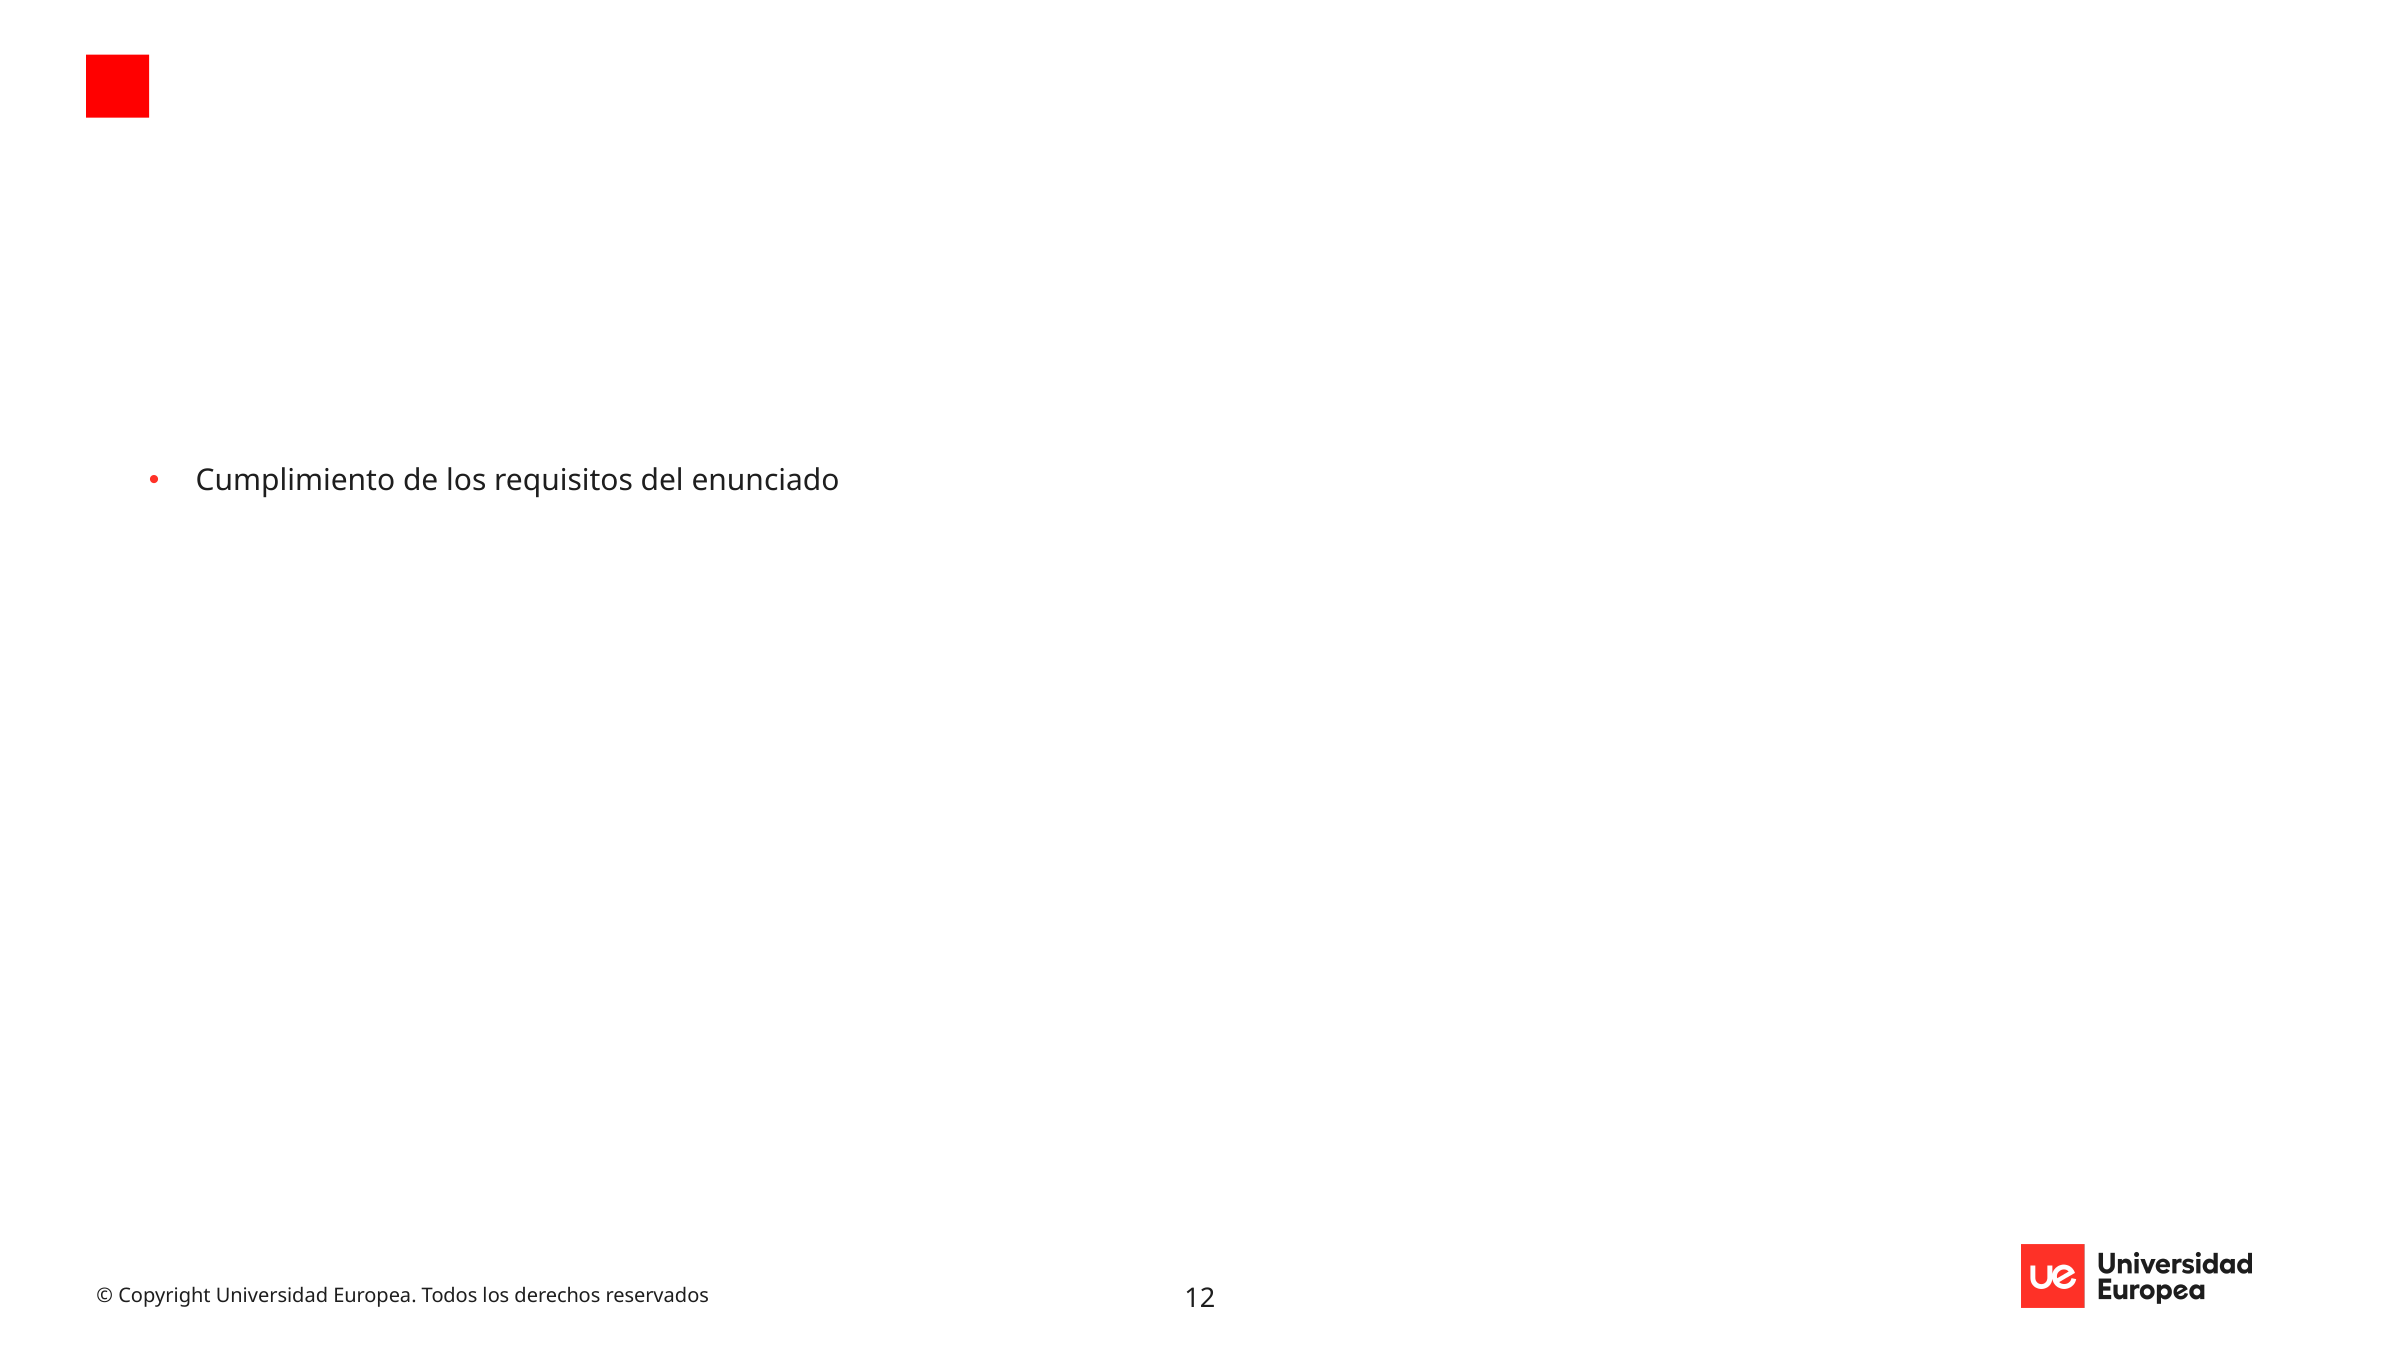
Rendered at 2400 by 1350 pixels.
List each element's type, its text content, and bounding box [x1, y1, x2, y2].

picture [2021, 1244, 2252, 1308]
list Cumplimiento de los requisitos del enunciado [148, 453, 1618, 1201]
slide_number 12 [1148, 1273, 1252, 1339]
